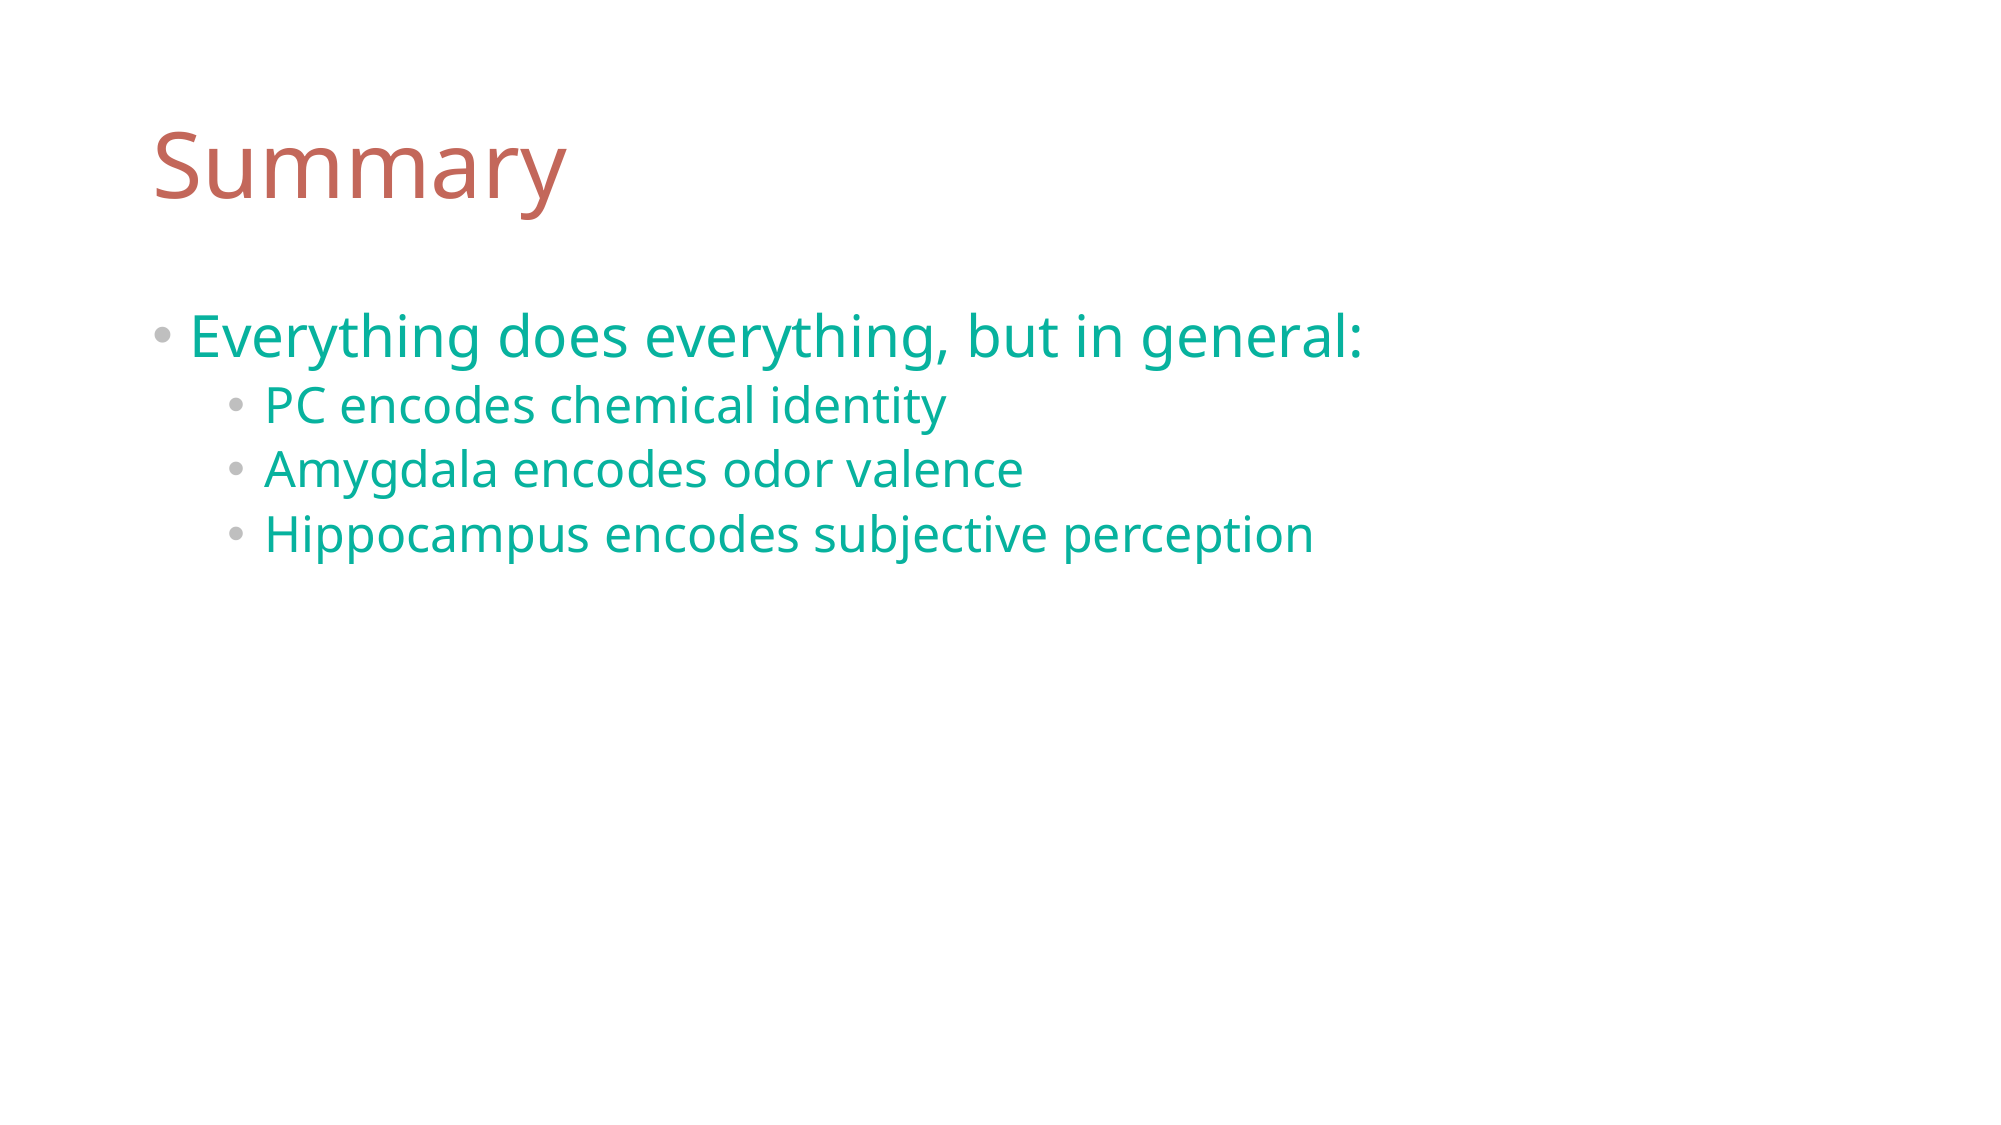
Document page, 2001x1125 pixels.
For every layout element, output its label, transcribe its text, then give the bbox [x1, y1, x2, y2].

list Everything does everything, but in general: PC encodes chemical identity Amygdala encodes odor valence Hippocampus encodes subjective perception [137, 299, 1863, 1014]
title Summary [137, 59, 1863, 278]
